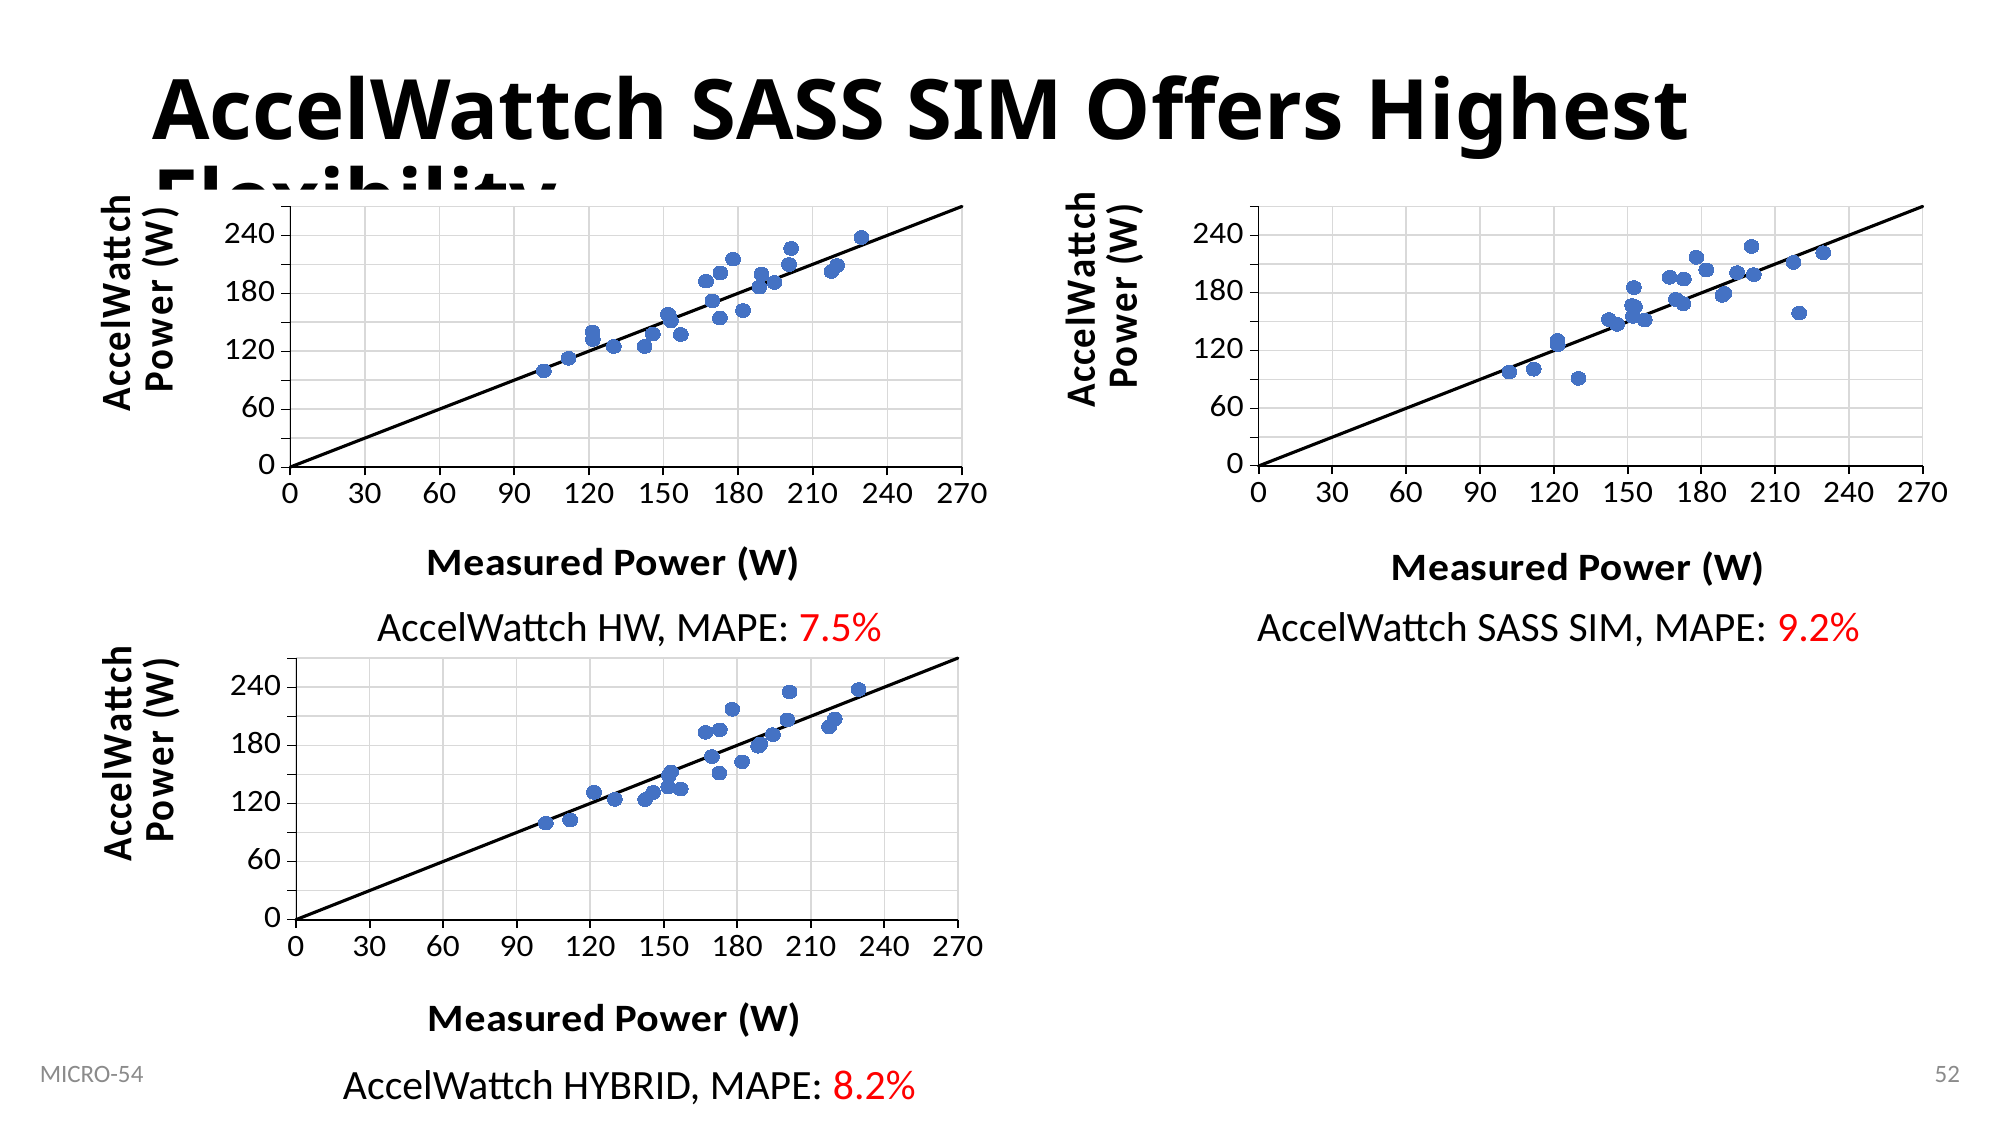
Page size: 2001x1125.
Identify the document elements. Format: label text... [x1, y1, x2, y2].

title AccelWattch SASS SIM Offers Highest Flexibility [137, 59, 1863, 278]
chart [1050, 189, 1965, 603]
slide_number 52 [1911, 1042, 1975, 1103]
text_box AccelWattch HYBRID, MAPE: 8.2% [293, 1053, 965, 1116]
chart [86, 189, 1000, 597]
chart [87, 643, 1001, 1053]
text_box AccelWattch SASS SIM, MAPE: 9.2% [1222, 603, 1895, 658]
text_box MICRO-54 [24, 1042, 183, 1103]
text_box AccelWattch HW, MAPE: 7.5% [293, 597, 965, 643]
